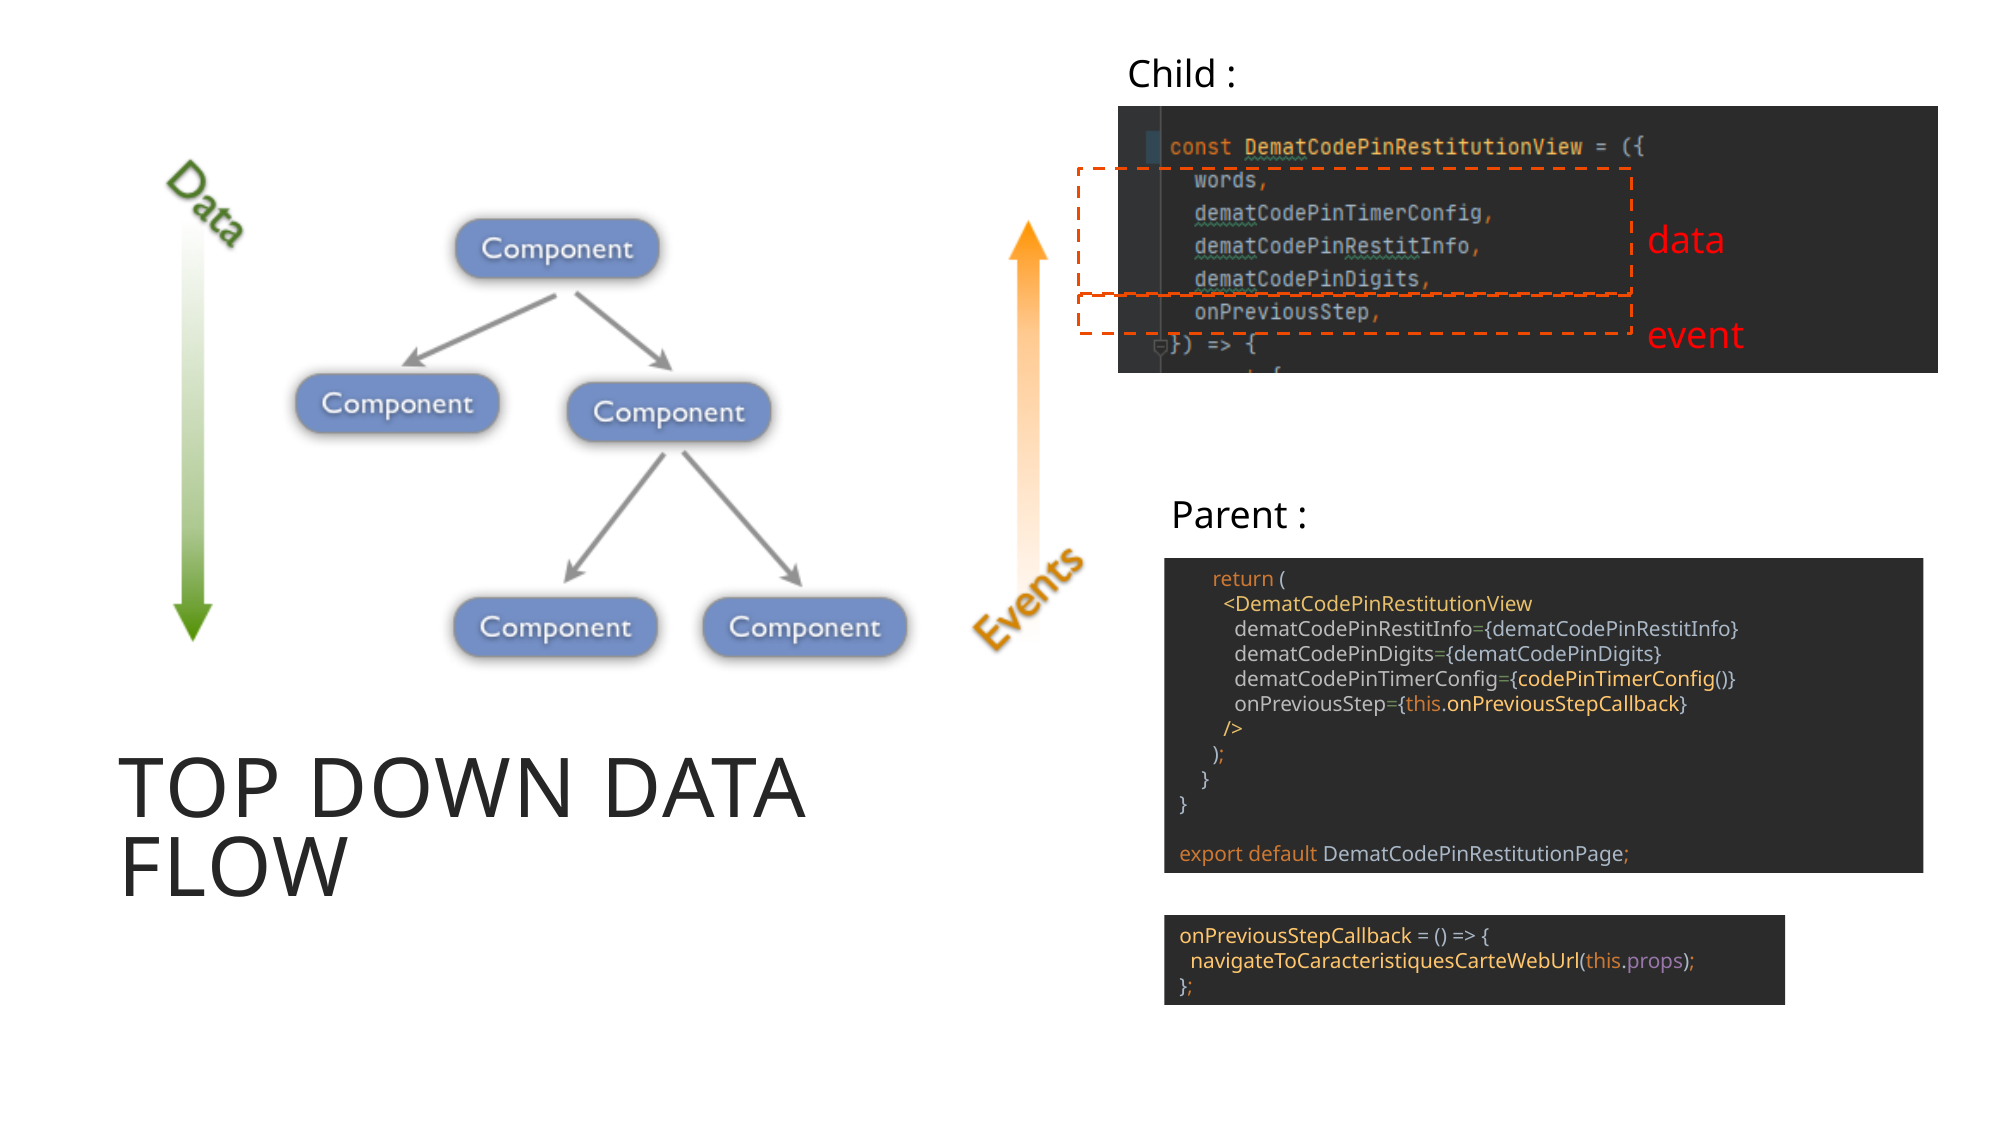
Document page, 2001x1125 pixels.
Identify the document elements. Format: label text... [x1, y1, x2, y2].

title Top Down Data Flow [103, 746, 1058, 920]
text_box return ( <DematCodePinRestitutionView dematCodePinRestitInfo={dematCodePinRestitInfo} dematCodePinDigits={dematCodePinDigits} dematCodePinTimerConfig={codePinTimerConfig()} onPreviousStep={this.onPreviousStepCallback} /> ); } } export default DematCodePinRestitutionPage; [1164, 558, 1924, 873]
picture [103, 106, 1938, 711]
text_box Child : [1112, 42, 1252, 102]
text_box onPreviousStepCallback = () => { navigateToCaracteristiquesCarteWebUrl(this.props); }; [1164, 915, 1786, 1005]
text_box Parent : [1156, 483, 1323, 544]
